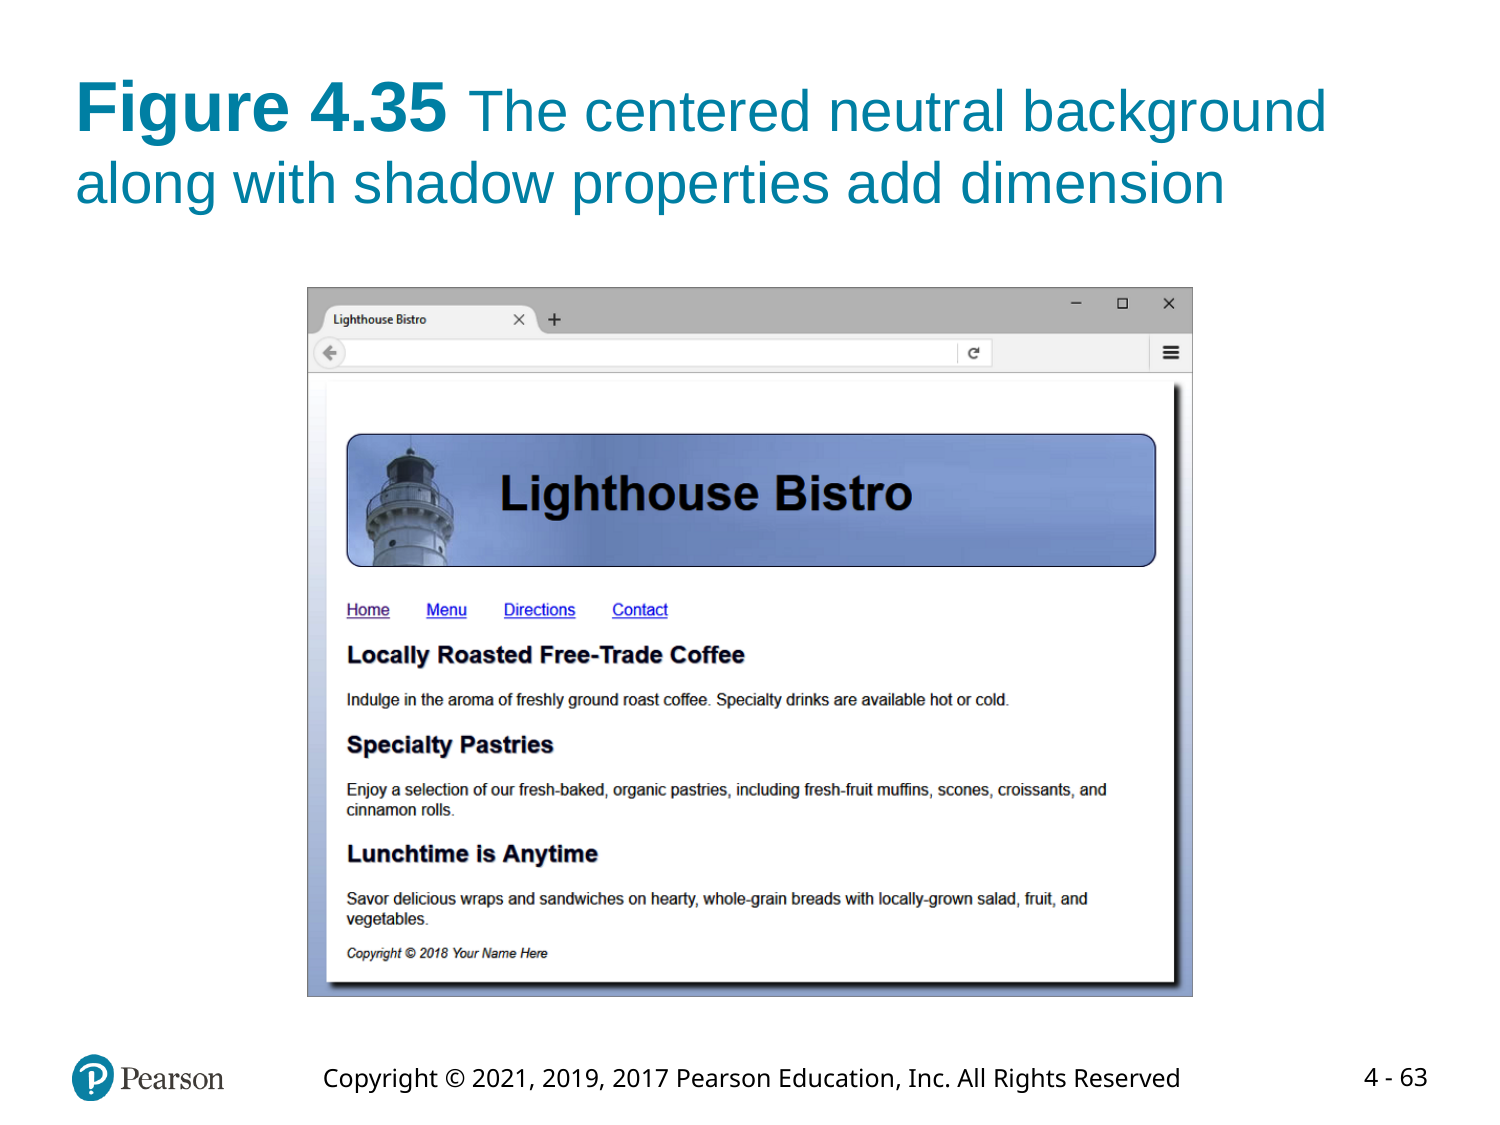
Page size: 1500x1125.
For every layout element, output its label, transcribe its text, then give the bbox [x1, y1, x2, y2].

picture [72, 1087, 83, 1101]
picture [81, 1064, 107, 1089]
picture [72, 1054, 89, 1072]
title Figure 4.35 The centered neutral background along with shadow properties add dimension [75, 35, 1425, 216]
picture [99, 1054, 224, 1101]
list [307, 287, 1193, 997]
